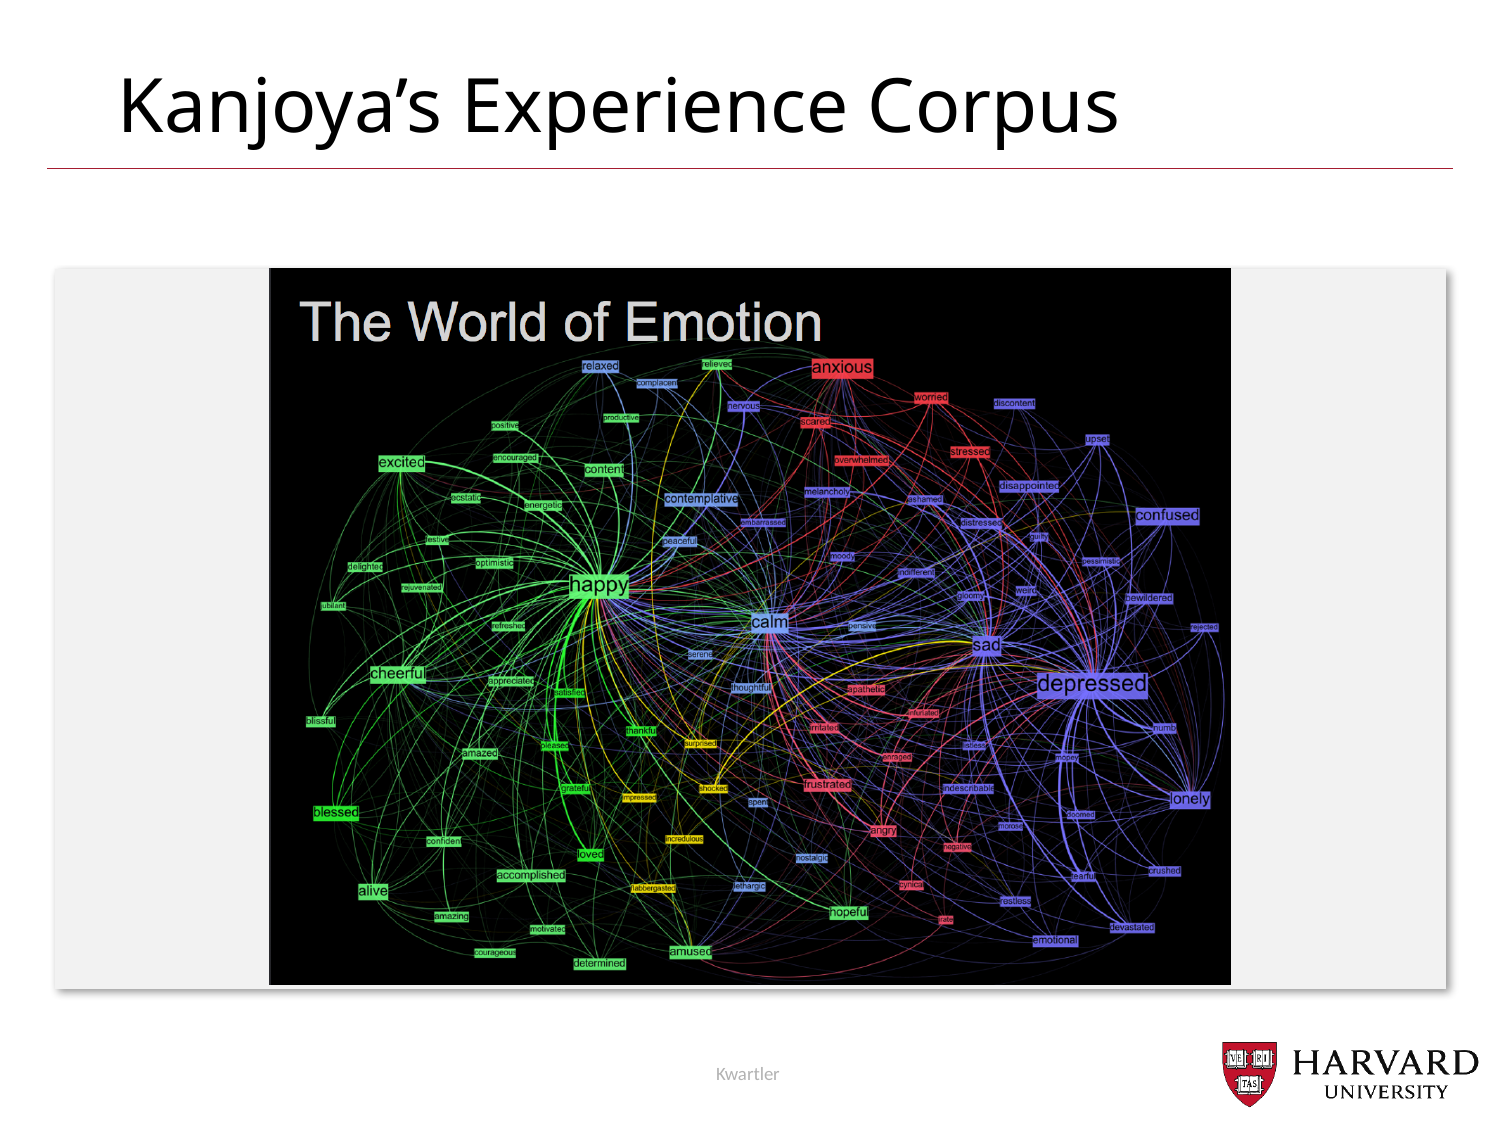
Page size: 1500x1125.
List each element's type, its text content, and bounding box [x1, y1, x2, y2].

text_box [54, 268, 1447, 990]
picture [269, 268, 1231, 985]
picture [1200, 1024, 1500, 1125]
footer Kwartler [496, 1042, 1004, 1103]
title Kanjoya’s Experience Corpus [103, 59, 1397, 157]
